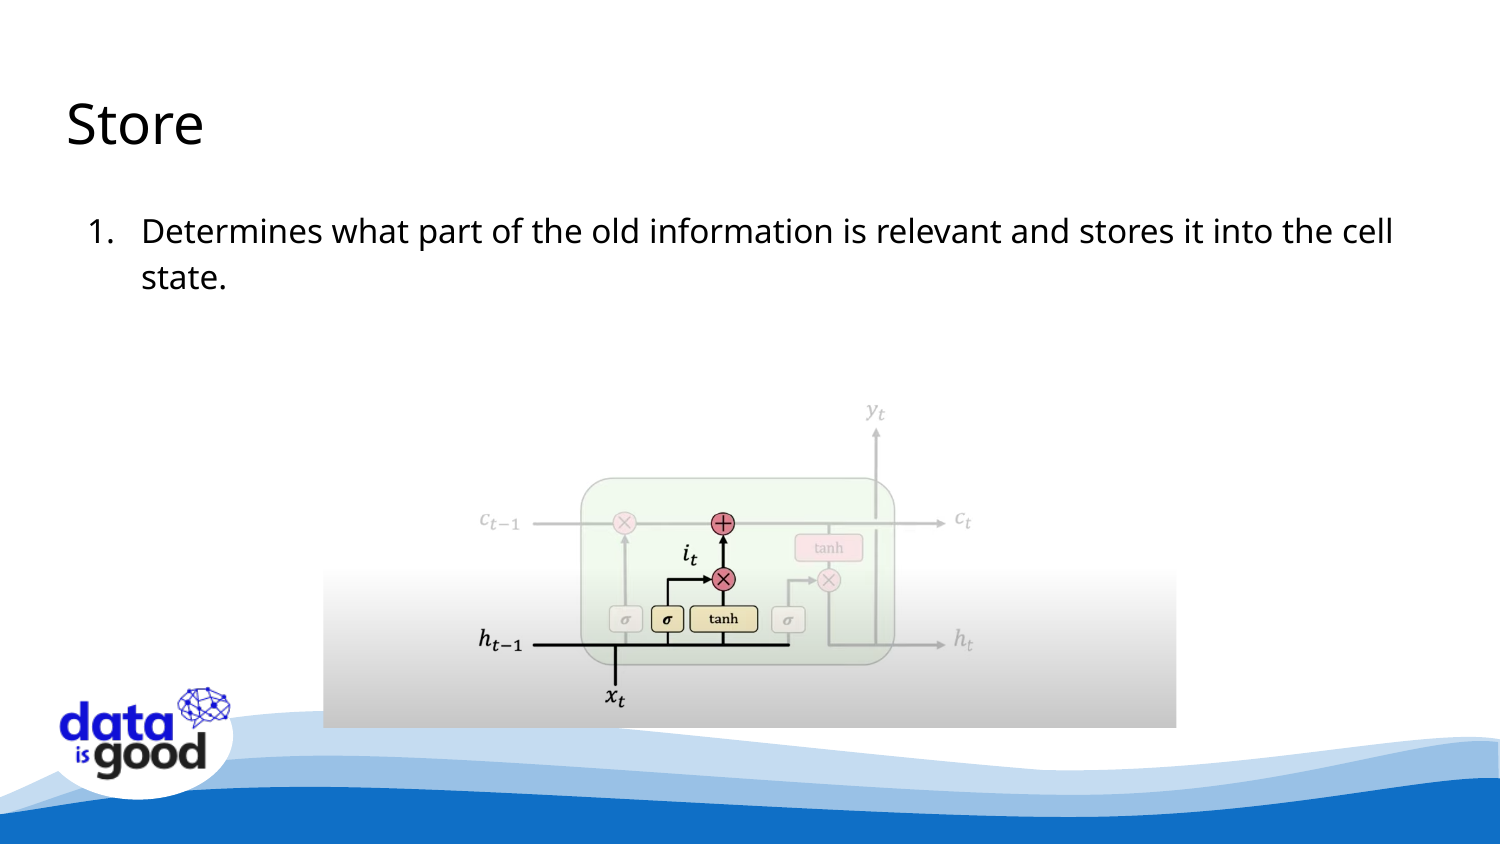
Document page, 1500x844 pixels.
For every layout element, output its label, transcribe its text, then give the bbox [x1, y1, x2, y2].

title Store [51, 72, 1449, 167]
list Determines what part of the old information is relevant and stores it into the cell state. [51, 189, 1449, 750]
picture [323, 397, 1177, 728]
picture [58, 750, 231, 804]
